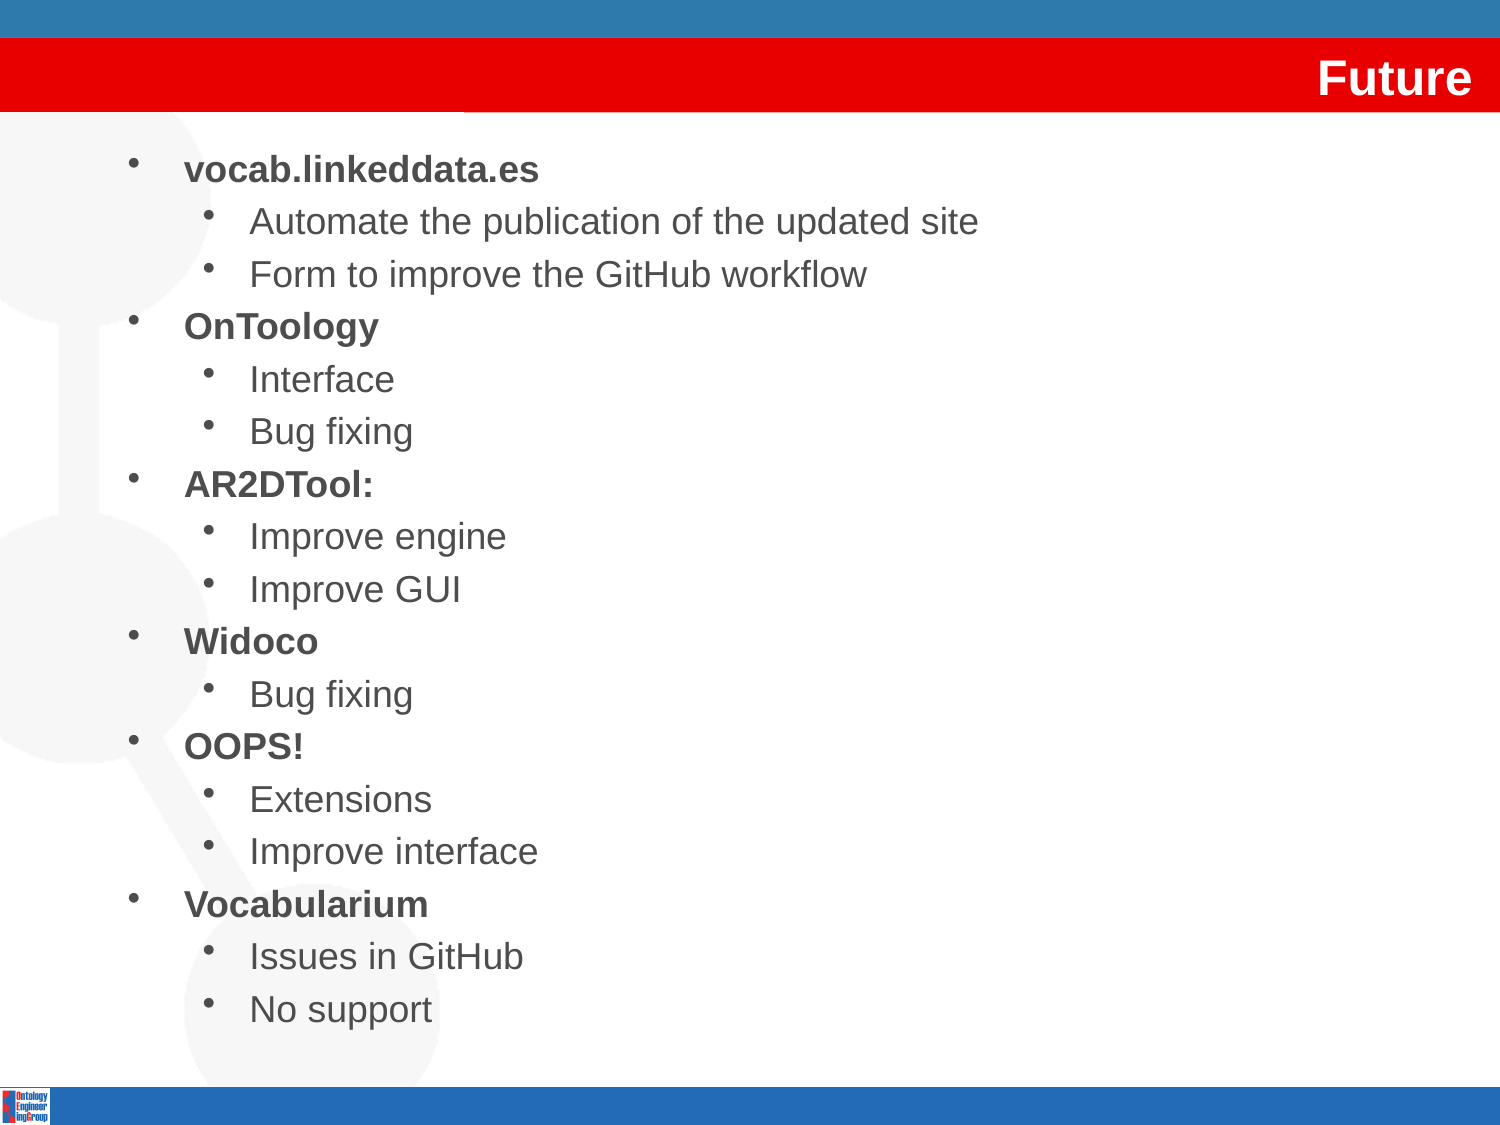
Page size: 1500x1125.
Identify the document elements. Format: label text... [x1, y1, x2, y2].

picture [0, 112, 1500, 1125]
list vocab.linkeddata.es Automate the publication of the updated site Form to improve the GitHub workflow OnToology Interface Bug fixing AR2DTool: Improve engine Improve GUI Widoco Bug fixing OOPS! Extensions Improve interface Vocabularium Issues in GitHub No support [112, 136, 1388, 1071]
title Future [212, 49, 1488, 101]
